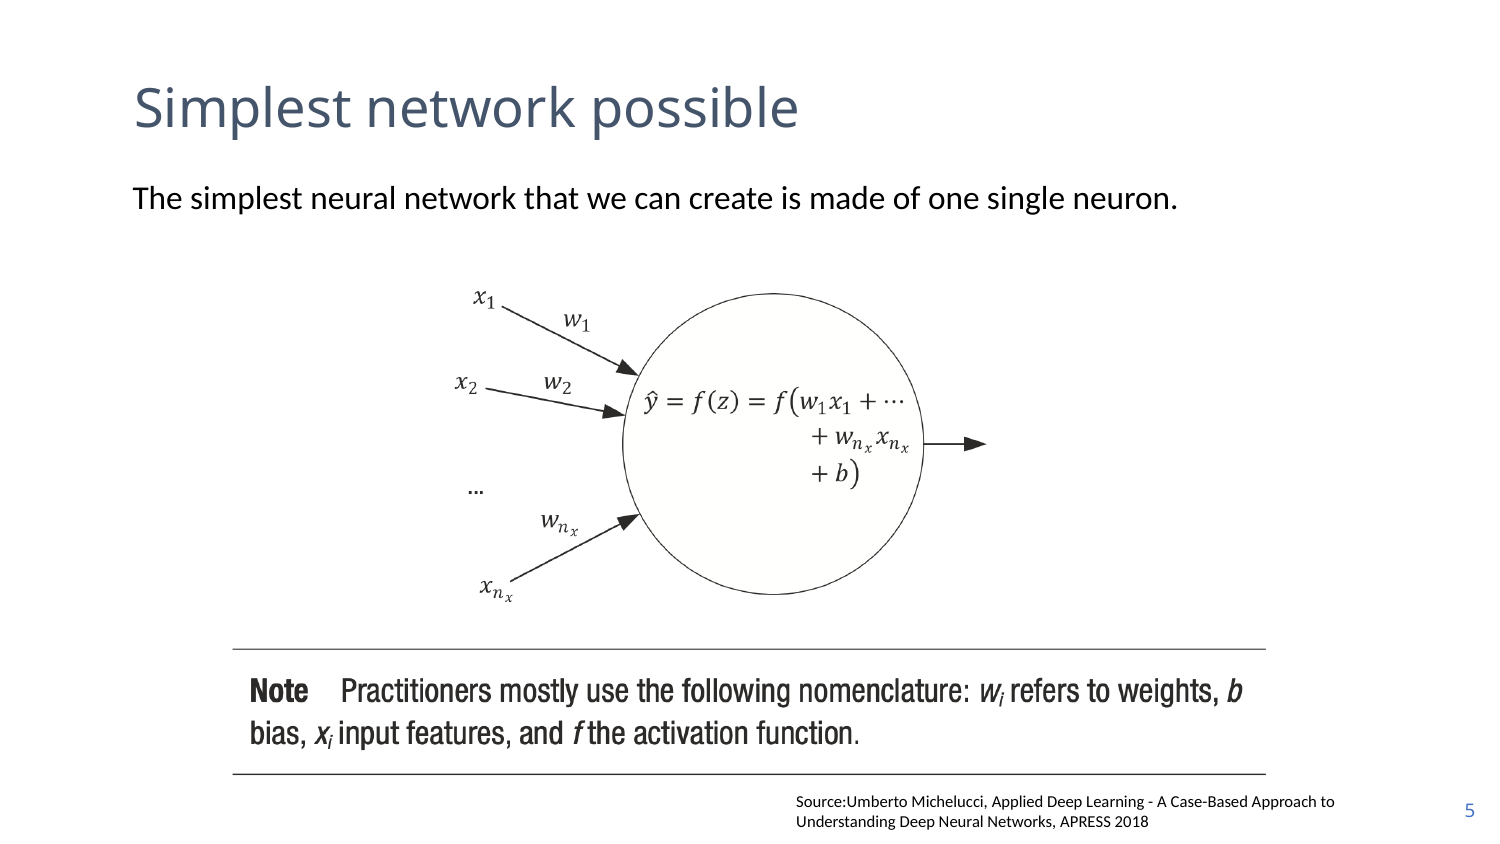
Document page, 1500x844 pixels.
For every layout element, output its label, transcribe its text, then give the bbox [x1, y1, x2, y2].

picture [369, 260, 1032, 617]
picture [214, 631, 1286, 787]
text_box Source:Umberto Michelucci, Applied Deep Learning - A Case-Based Approach to Understanding Deep Neural Networks, APRESS 2018 [789, 783, 1425, 833]
title Simplest network possible [119, 65, 1381, 154]
text_box The simplest neural network that we can create is made of one single neuron. [125, 169, 1252, 246]
slide_number 5 [1400, 779, 1491, 844]
